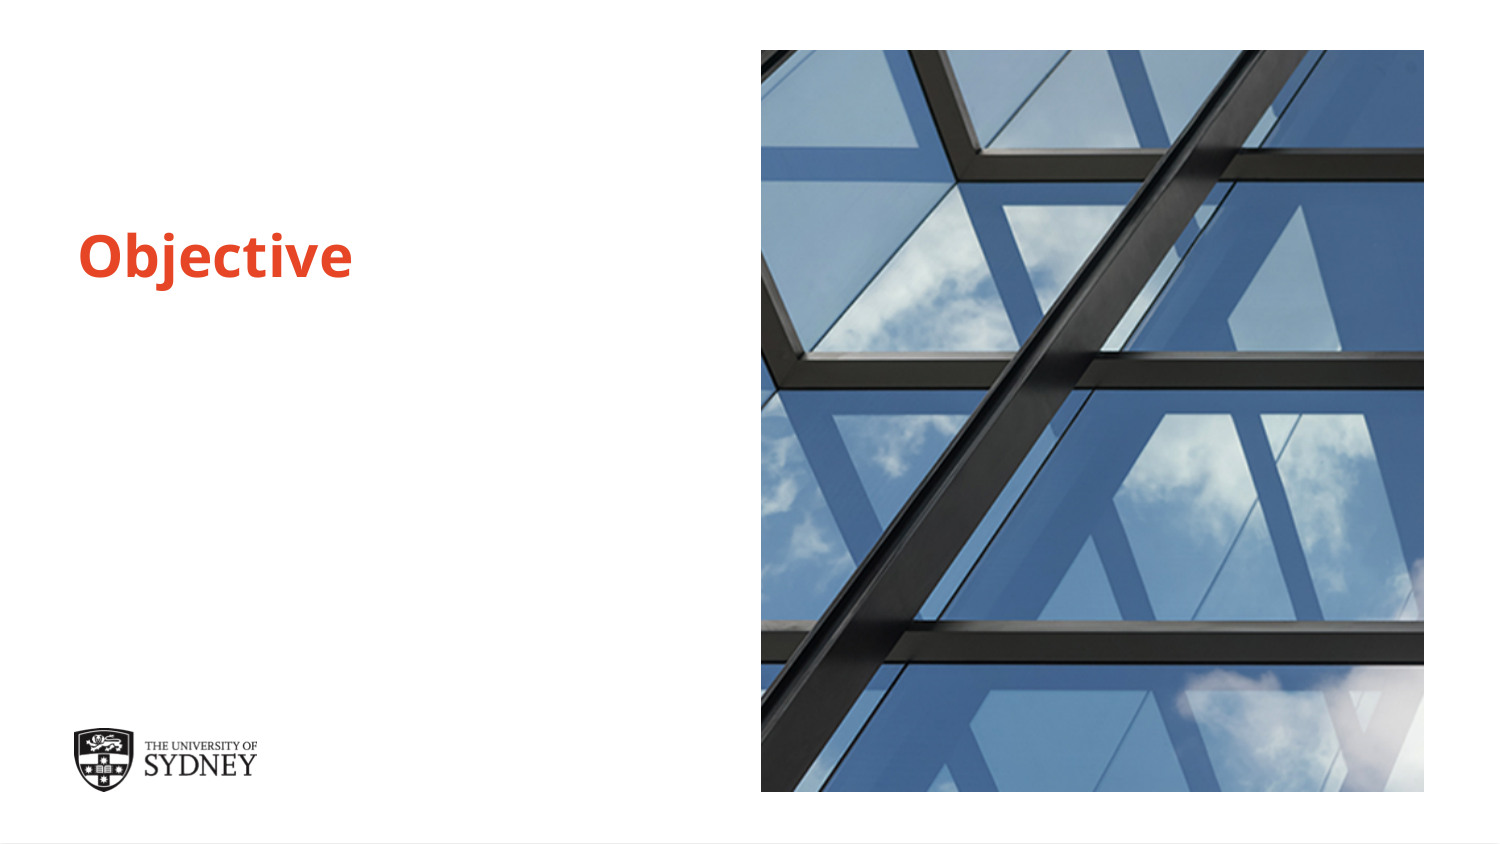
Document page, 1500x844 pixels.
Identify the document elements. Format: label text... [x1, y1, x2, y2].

picture [74, 728, 257, 792]
title Objective [62, 211, 714, 426]
picture [761, 50, 1424, 792]
